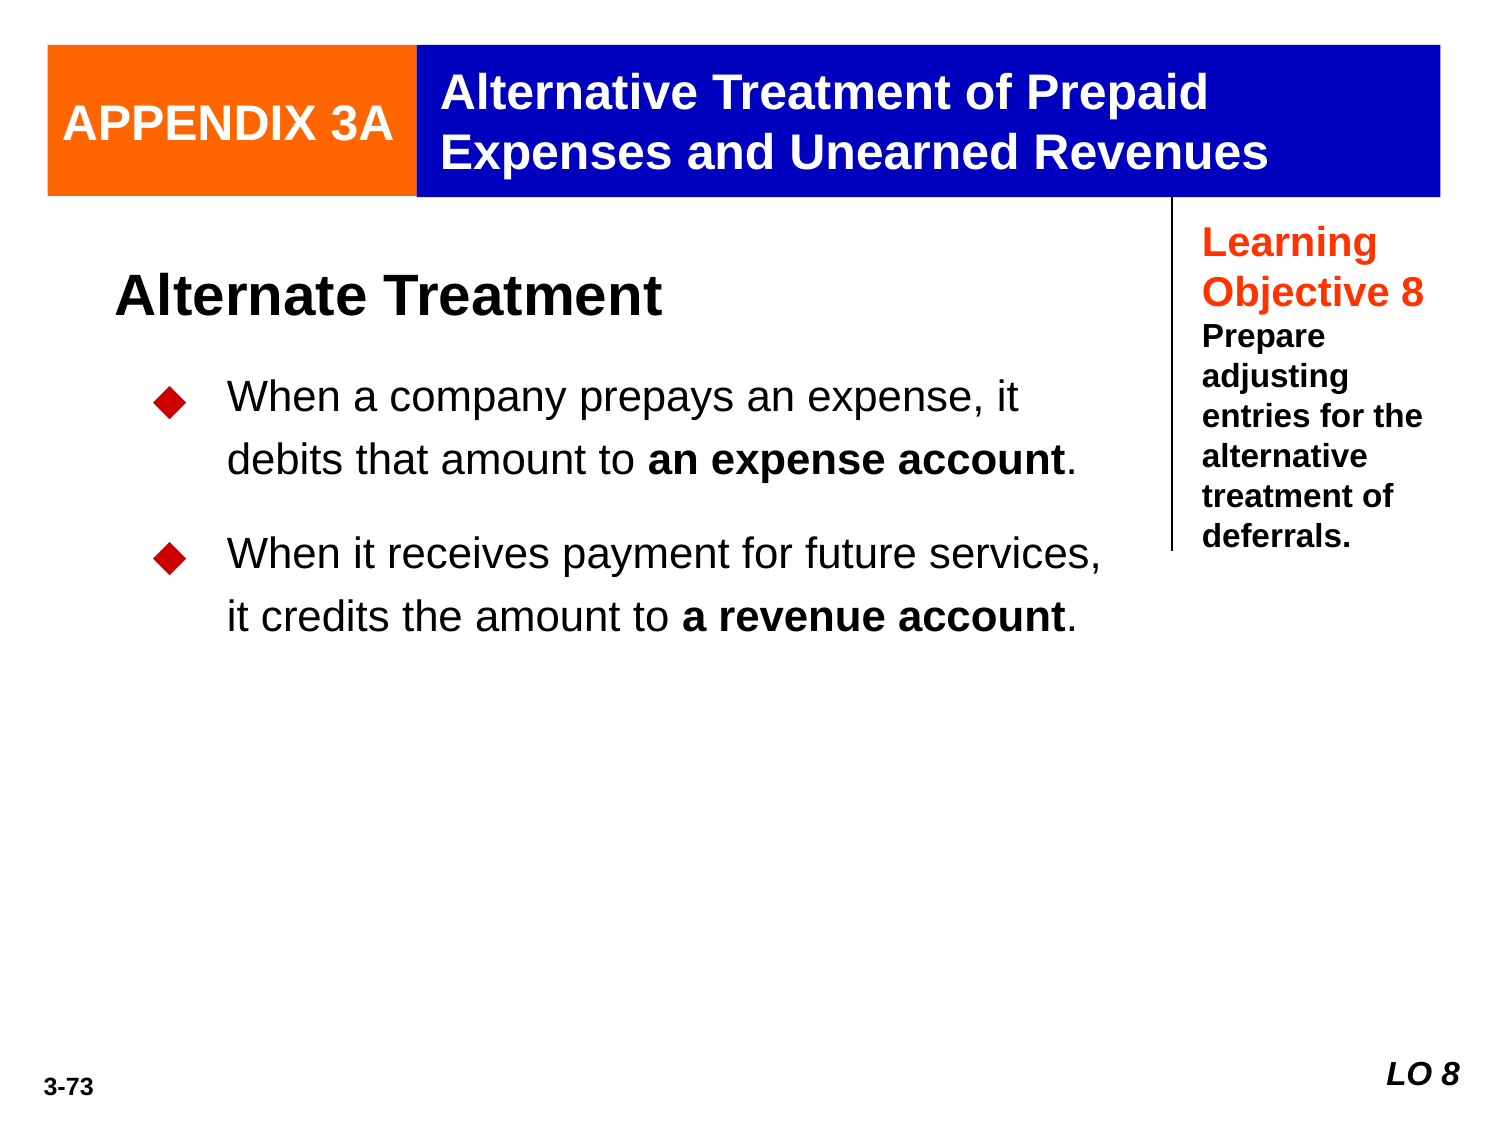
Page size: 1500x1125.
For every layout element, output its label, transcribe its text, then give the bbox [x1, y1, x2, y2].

text_box Learning Objective 8 Prepare adjusting entries for the alternative treatment of deferrals. [1186, 206, 1469, 562]
text_box Alternative Treatment of Prepaid Expenses and Unearned Revenues [416, 44, 1441, 198]
text_box When a company prepays an expense, it debits that amount to an expense account. When it receives payment for future services, it credits the amount to a revenue account. [99, 350, 1150, 648]
text_box Alternate Treatment [99, 249, 700, 335]
text_box APPENDIX 3A [47, 44, 416, 196]
text_box LO 8 [1362, 1044, 1475, 1100]
